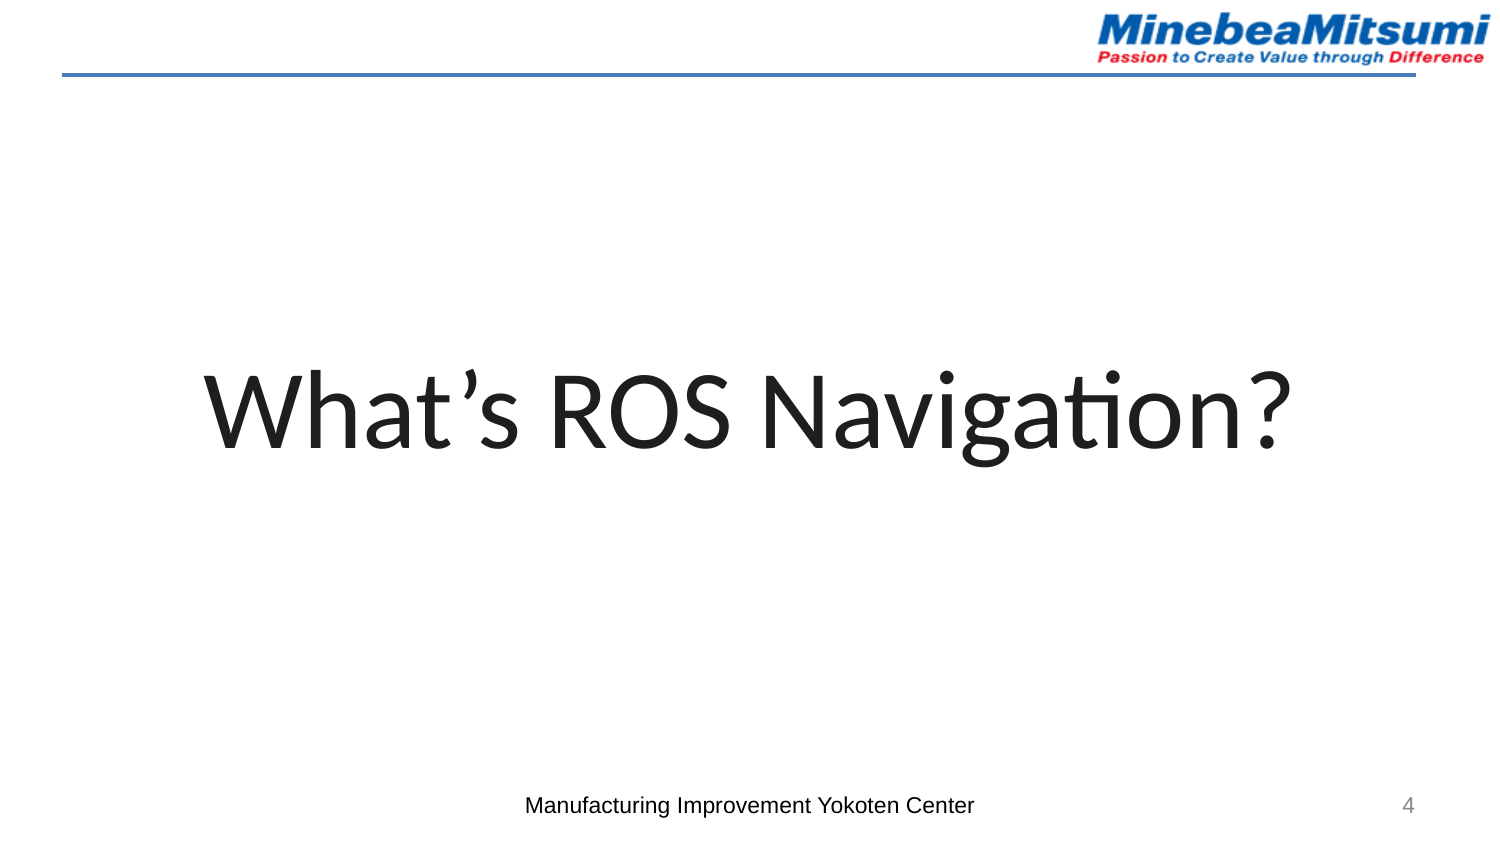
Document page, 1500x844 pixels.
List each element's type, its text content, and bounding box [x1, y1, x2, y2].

picture [1095, 1, 1498, 68]
footer Manufacturing Improvement Yokoten Center [461, 782, 1039, 827]
text_box What’s ROS Navigation? [124, 330, 1376, 477]
slide_number 4 [1074, 782, 1425, 827]
